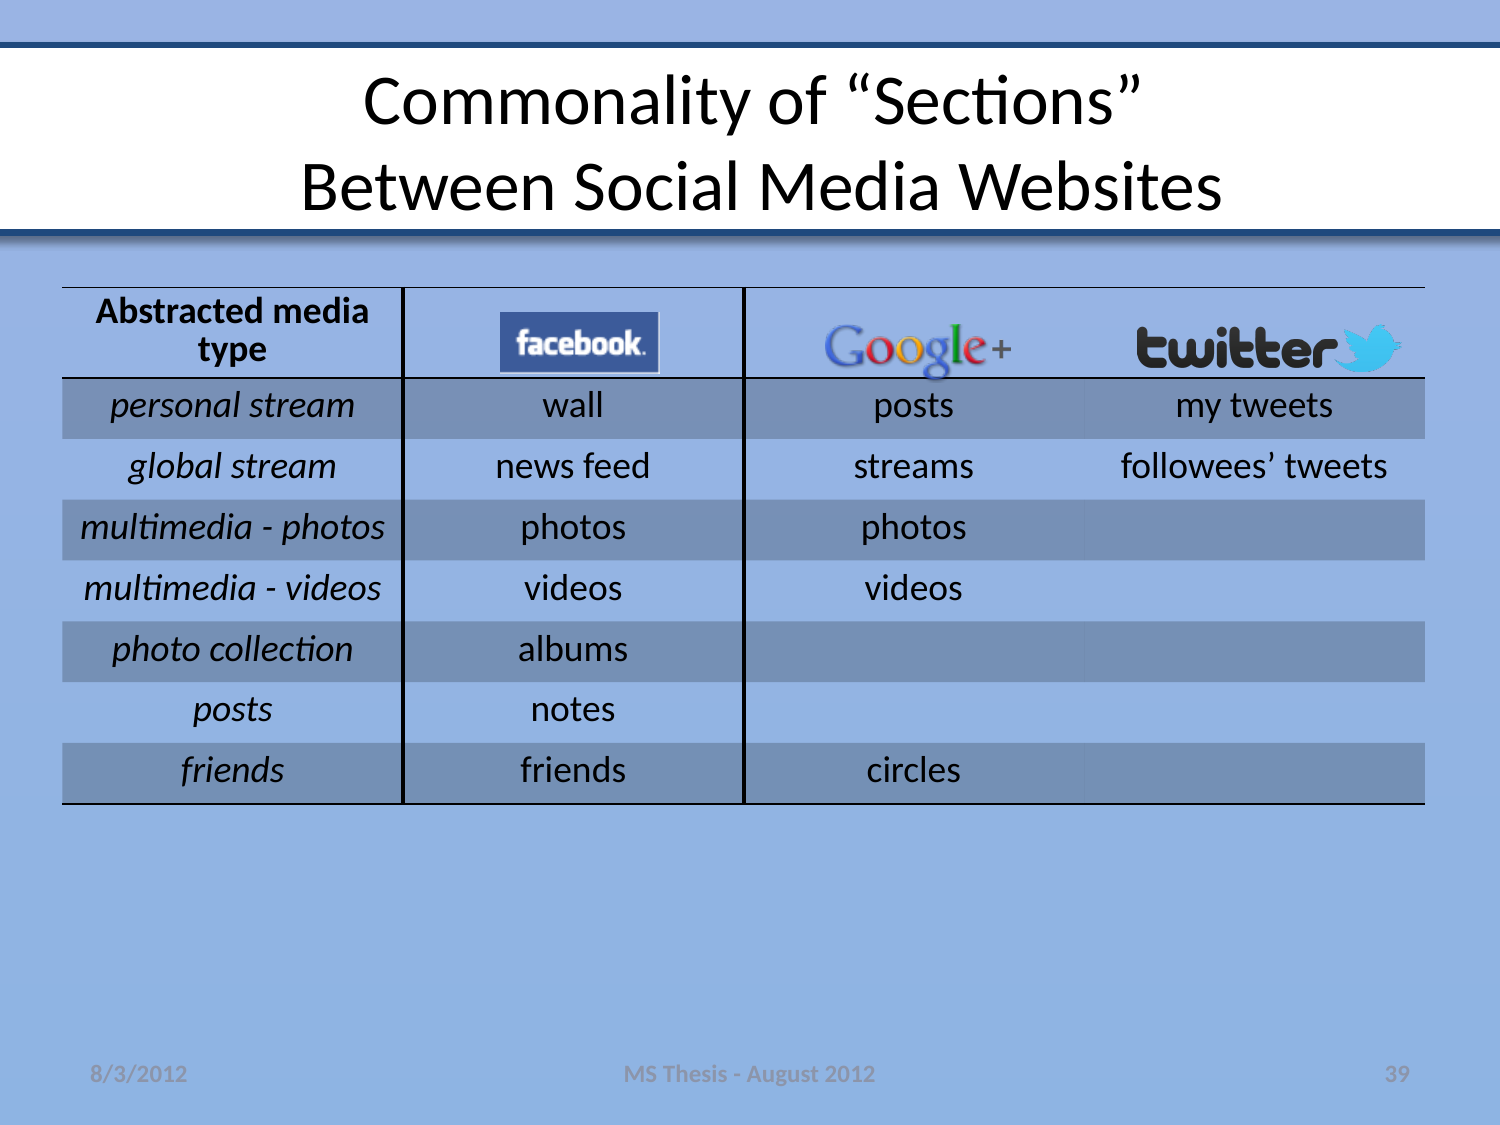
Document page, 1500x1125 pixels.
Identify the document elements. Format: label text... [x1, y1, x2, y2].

table_cell videos [746, 560, 1084, 621]
picture [824, 324, 1012, 384]
title Commonality of “Sections” Between Social Media Websites [0, 42, 1500, 236]
footer MS Thesis - August 2012 [512, 1042, 988, 1103]
table_header [405, 288, 742, 377]
table_cell multimedia - photos [62, 500, 401, 560]
table_cell [1084, 621, 1425, 682]
table_cell albums [405, 621, 742, 682]
slide_number 39 [1074, 1042, 1425, 1103]
table_cell posts [746, 379, 1084, 439]
table_cell [1084, 743, 1425, 803]
table_cell [1084, 682, 1425, 743]
table_cell photos [746, 500, 1084, 560]
table_cell photos [405, 500, 742, 560]
table_cell my tweets [1084, 379, 1425, 439]
table_cell circles [746, 743, 1084, 803]
table_cell posts [62, 682, 401, 743]
table_cell photo collection [62, 621, 401, 682]
table_header Abstracted media type [62, 288, 401, 377]
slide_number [75, 1042, 425, 1103]
table_cell [1084, 500, 1425, 560]
table_cell [1084, 560, 1425, 621]
picture [499, 312, 660, 374]
table_cell friends [405, 743, 742, 803]
table_header [1084, 288, 1425, 377]
table_cell wall [405, 379, 742, 439]
table_cell news feed [405, 439, 742, 500]
table_cell personal stream [62, 379, 401, 439]
picture [1137, 324, 1402, 372]
table_cell [746, 621, 1084, 682]
table_cell followees’ tweets [1084, 439, 1425, 500]
table_cell videos [405, 560, 742, 621]
table_cell notes [405, 682, 742, 743]
table_cell friends [62, 743, 401, 803]
table_header [746, 288, 1084, 377]
table_cell streams [746, 439, 1084, 500]
table_cell [746, 682, 1084, 743]
table_cell global stream [62, 439, 401, 500]
table_cell multimedia - videos [62, 560, 401, 621]
